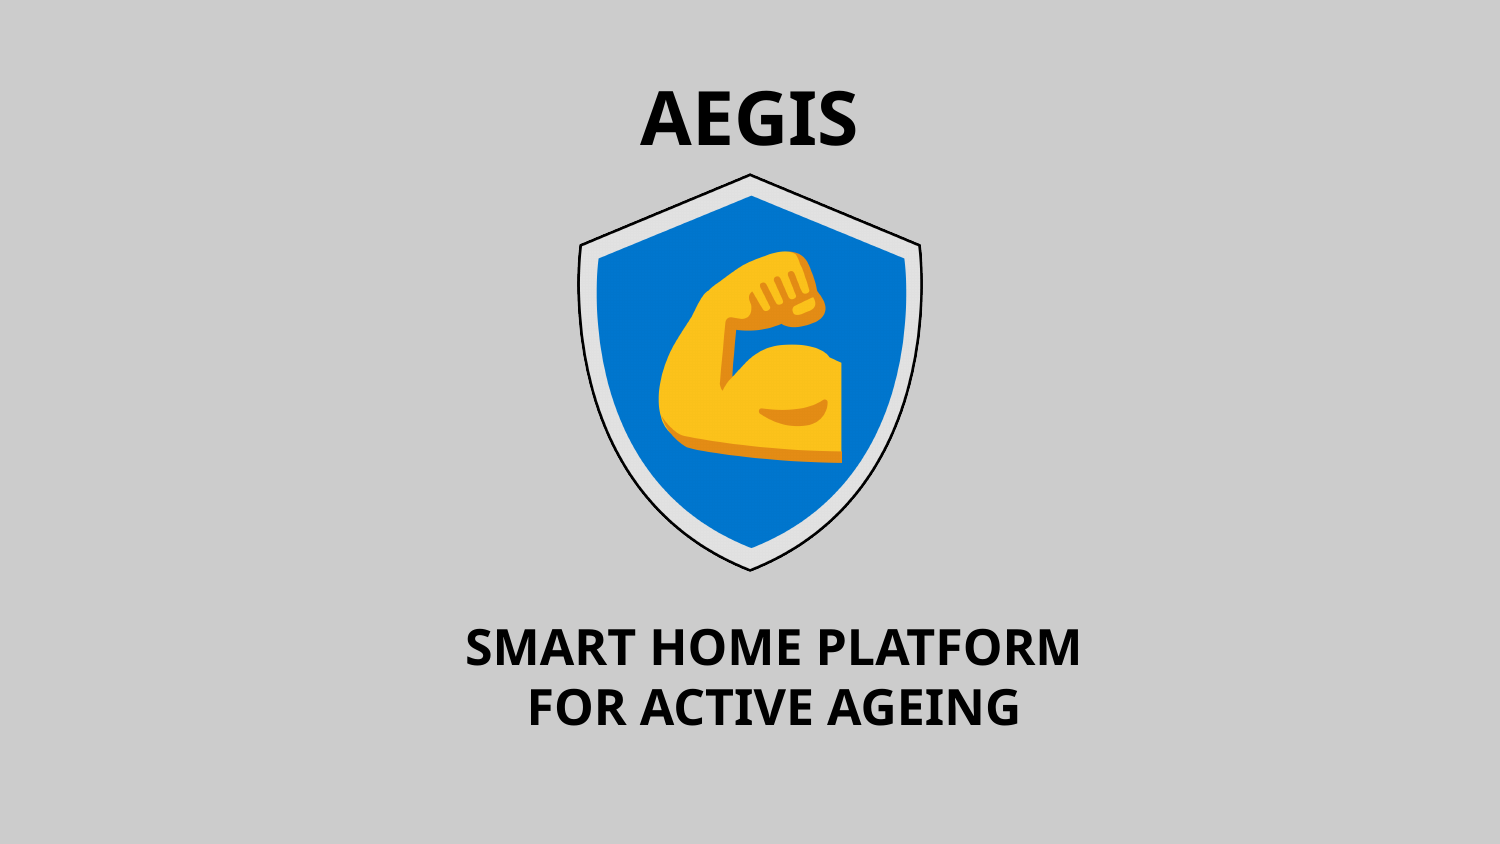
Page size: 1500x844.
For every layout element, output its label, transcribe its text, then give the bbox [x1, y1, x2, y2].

text_box AEGIS [437, 55, 1063, 118]
text_box SMART HOME PLATFORM FOR ACTIVE AGEING [437, 600, 1112, 663]
picture [577, 172, 923, 572]
